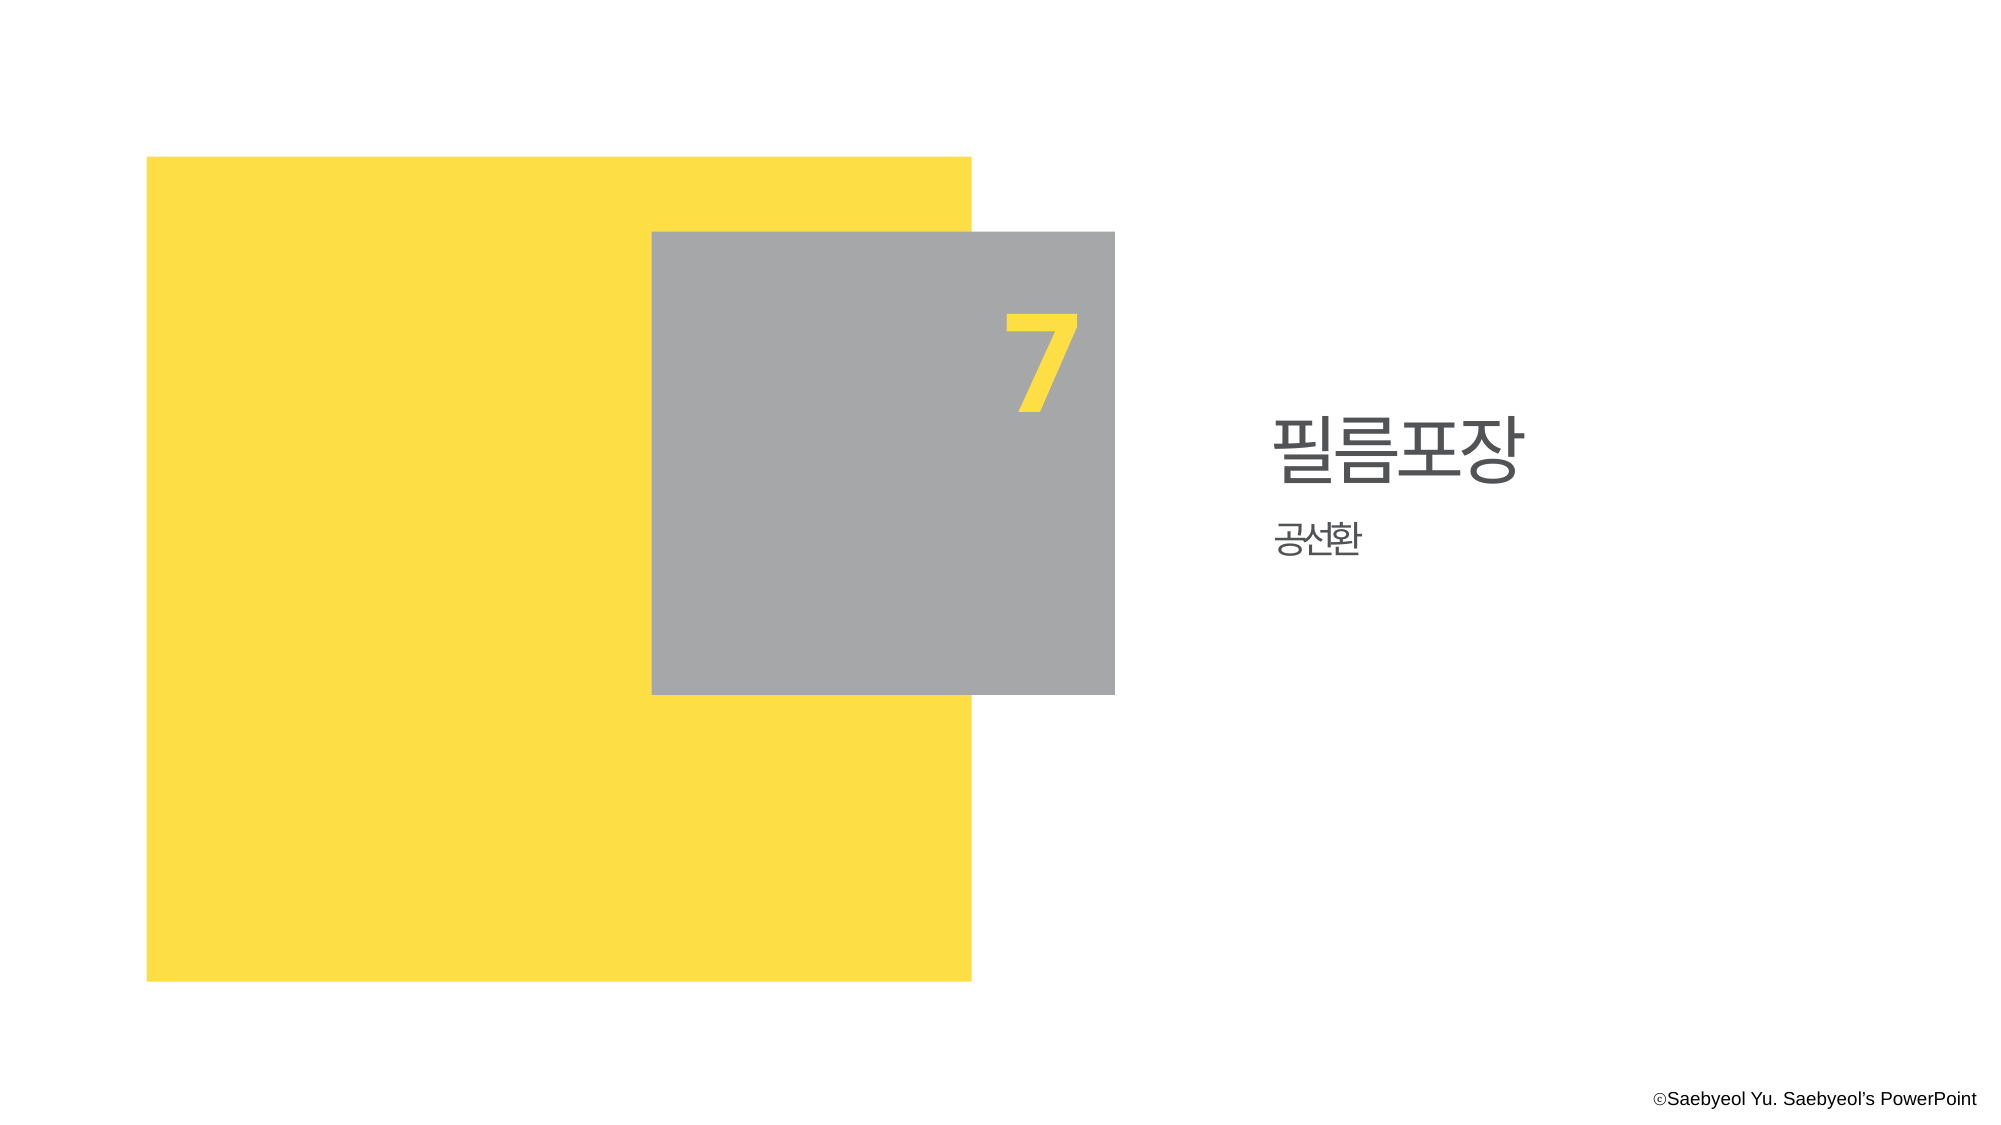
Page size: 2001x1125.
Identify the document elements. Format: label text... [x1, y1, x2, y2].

text_box [651, 231, 1116, 696]
text_box [146, 156, 973, 983]
text_box 공선환 [1258, 508, 1659, 569]
text_box 7 [988, 267, 1098, 448]
text_box 필름포장 [1255, 396, 1542, 502]
